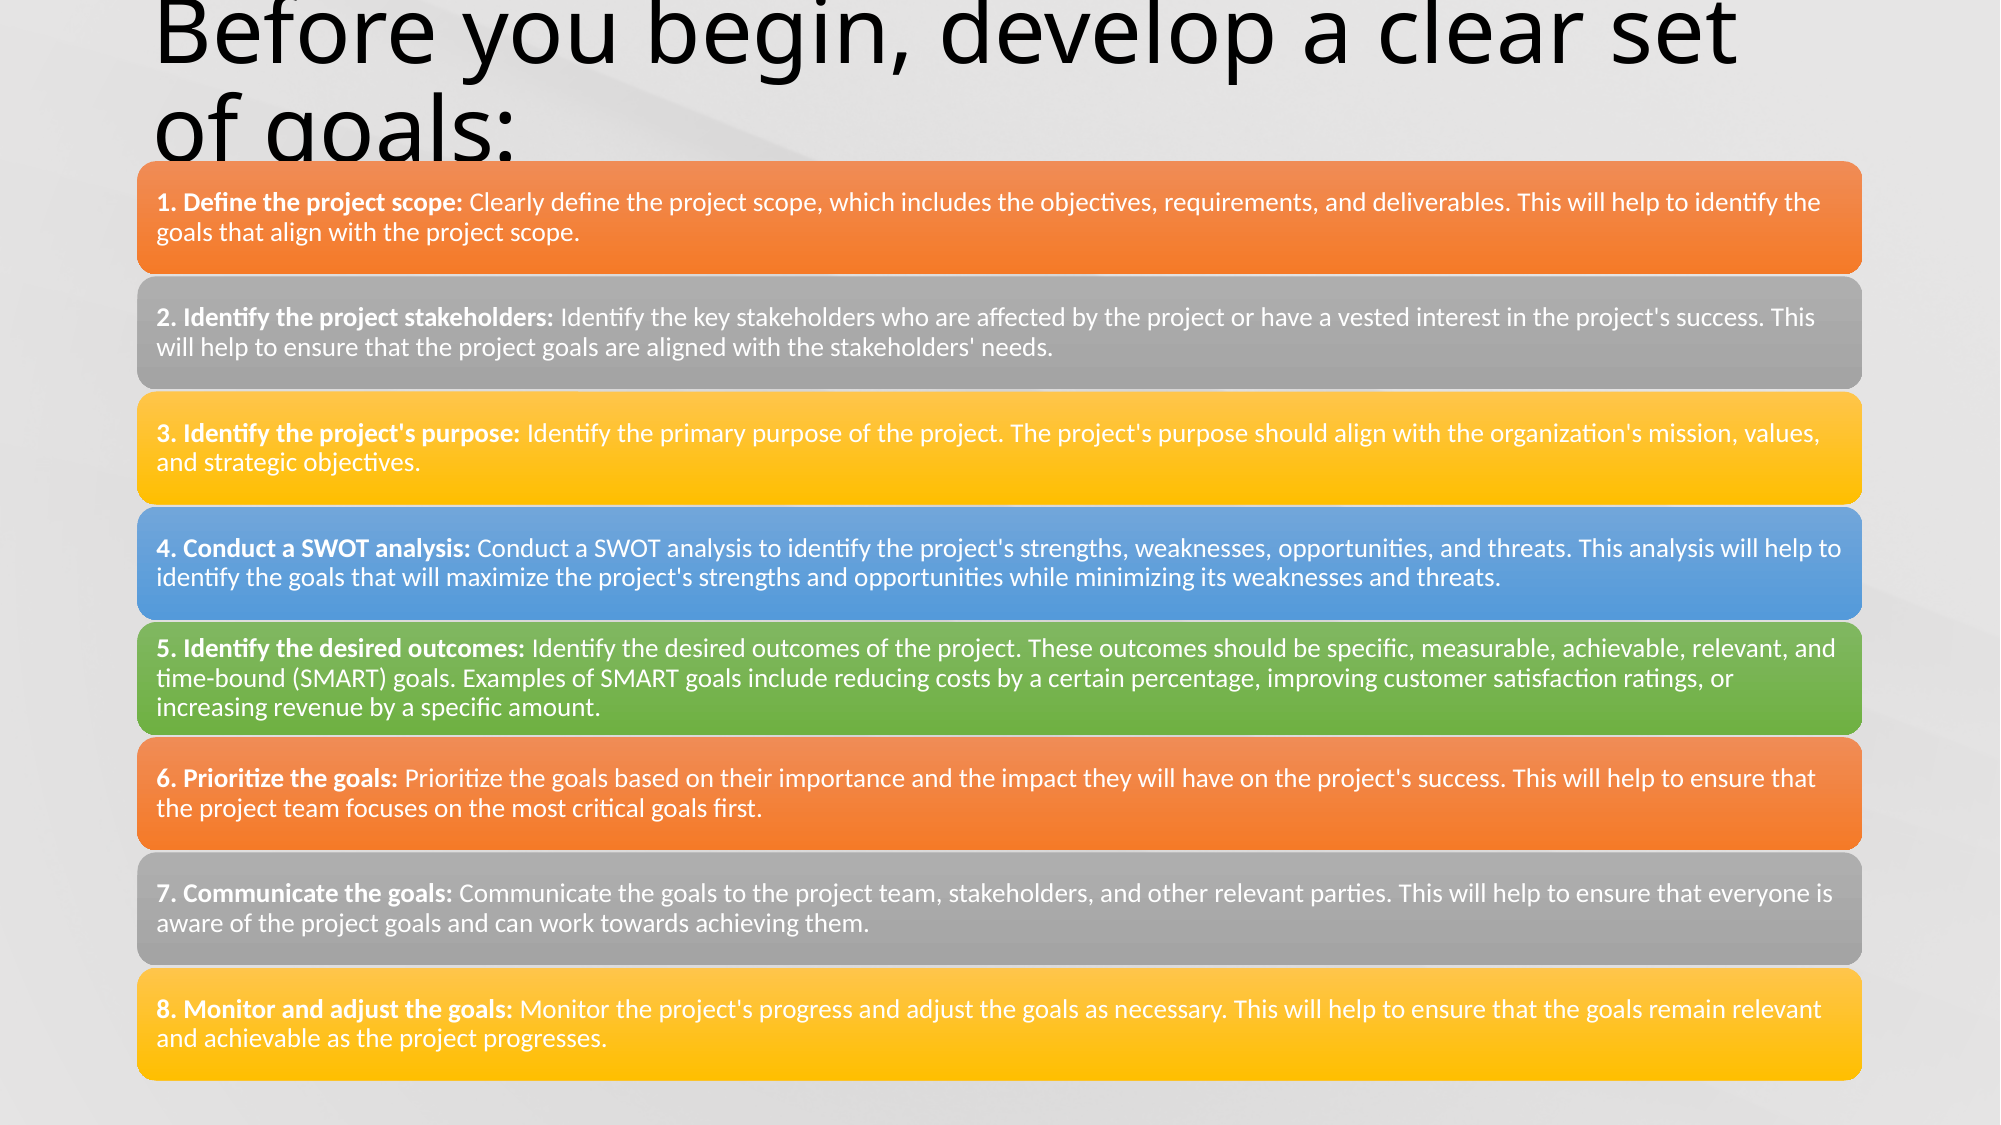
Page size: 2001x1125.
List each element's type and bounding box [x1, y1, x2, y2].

list [137, 161, 1863, 1081]
picture [0, 0, 2000, 1125]
